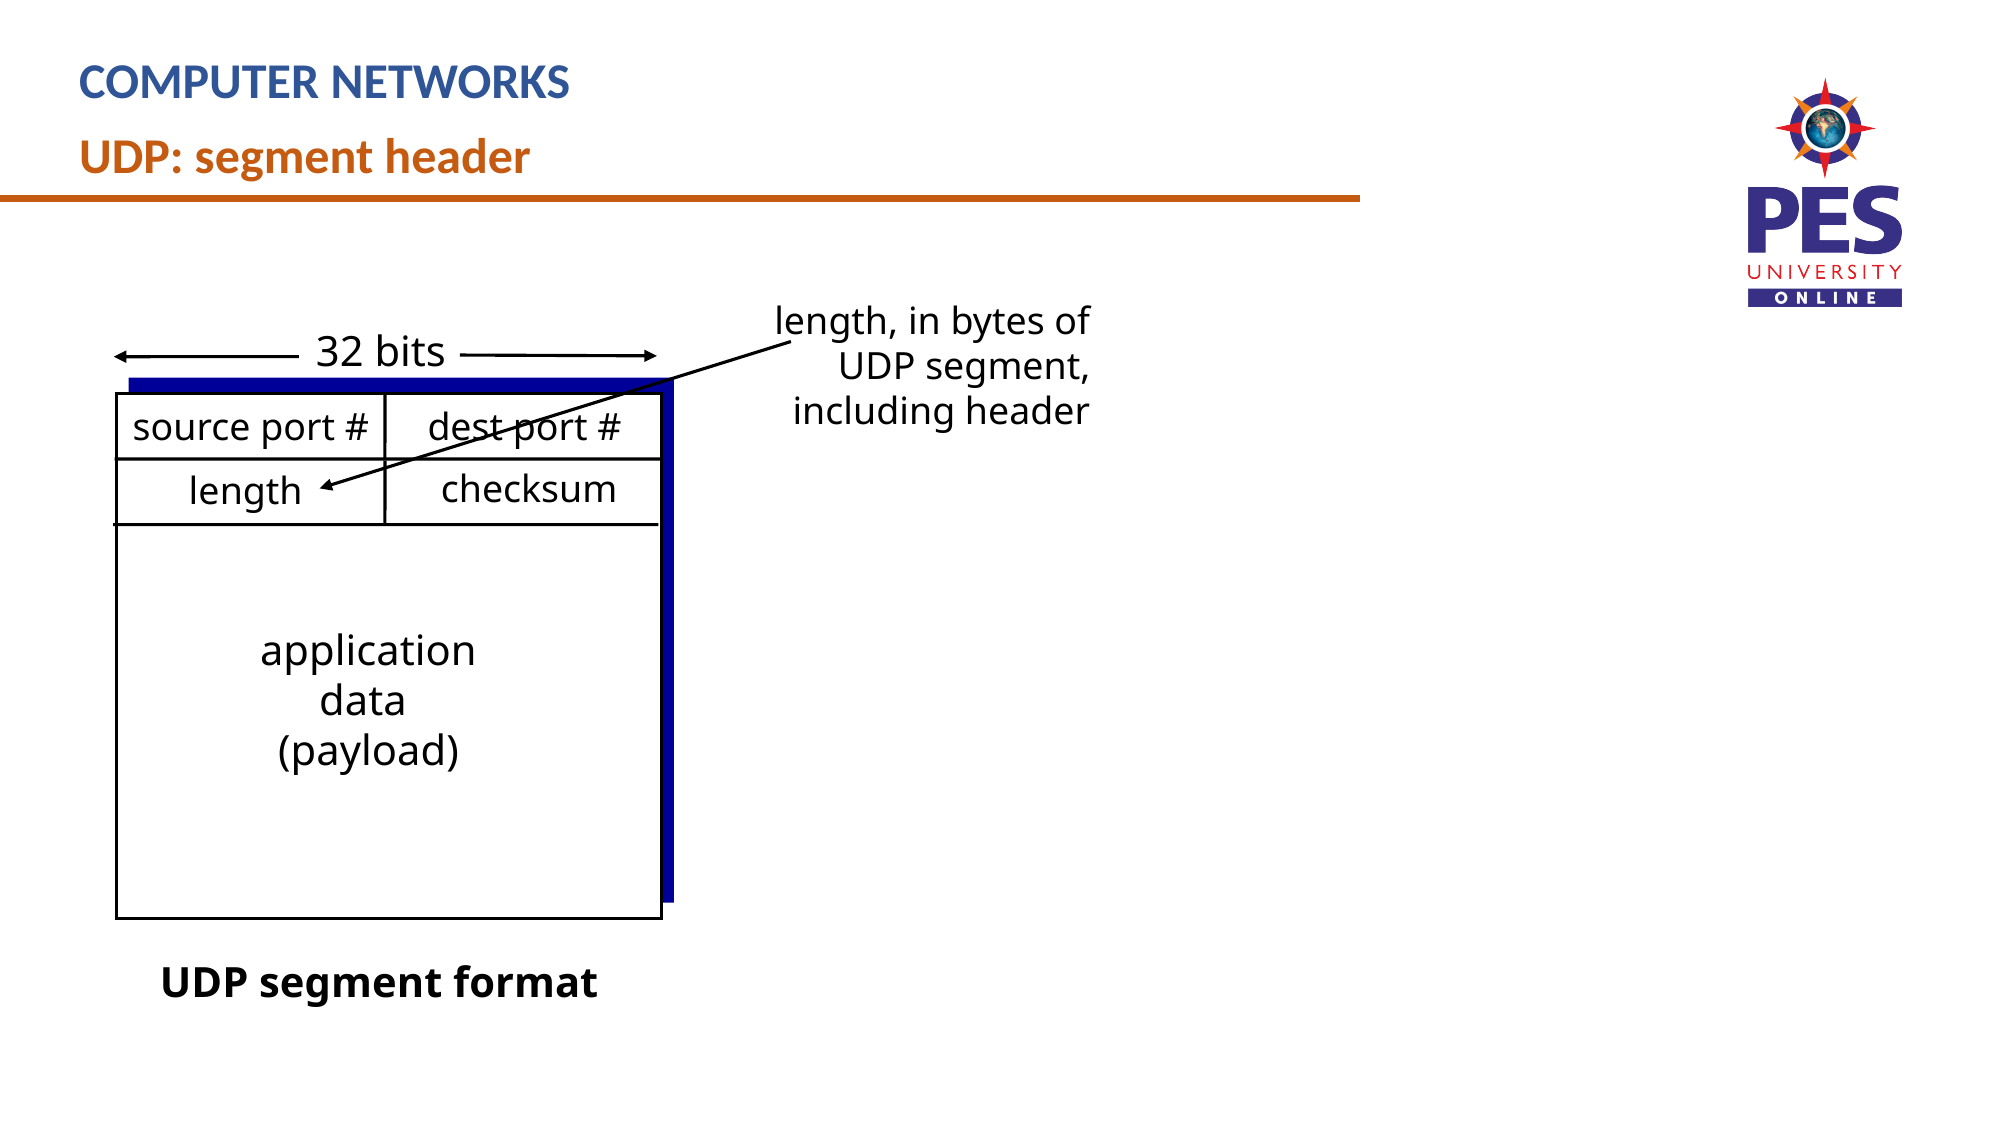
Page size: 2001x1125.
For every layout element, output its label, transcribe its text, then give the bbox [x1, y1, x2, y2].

text_box UDP segment format [144, 948, 614, 1014]
text_box [630, 379, 674, 903]
text_box length [173, 459, 318, 520]
picture [1748, 76, 1902, 307]
text_box [113, 350, 299, 363]
text_box COMPUTER NETWORKS [64, 41, 1295, 117]
text_box UDP: segment header [64, 116, 1377, 192]
text_box application data (payload) [245, 616, 492, 782]
text_box [116, 393, 662, 919]
text_box length, in bytes of UDP segment, including header [710, 289, 1106, 440]
text_box [319, 341, 791, 491]
text_box checksum [426, 457, 633, 518]
text_box [459, 349, 657, 363]
text_box source port # [117, 395, 384, 456]
text_box [128, 377, 673, 393]
text_box dest port # [412, 395, 615, 456]
text_box 32 bits [301, 317, 461, 382]
text_box dest port # [428, 395, 637, 456]
